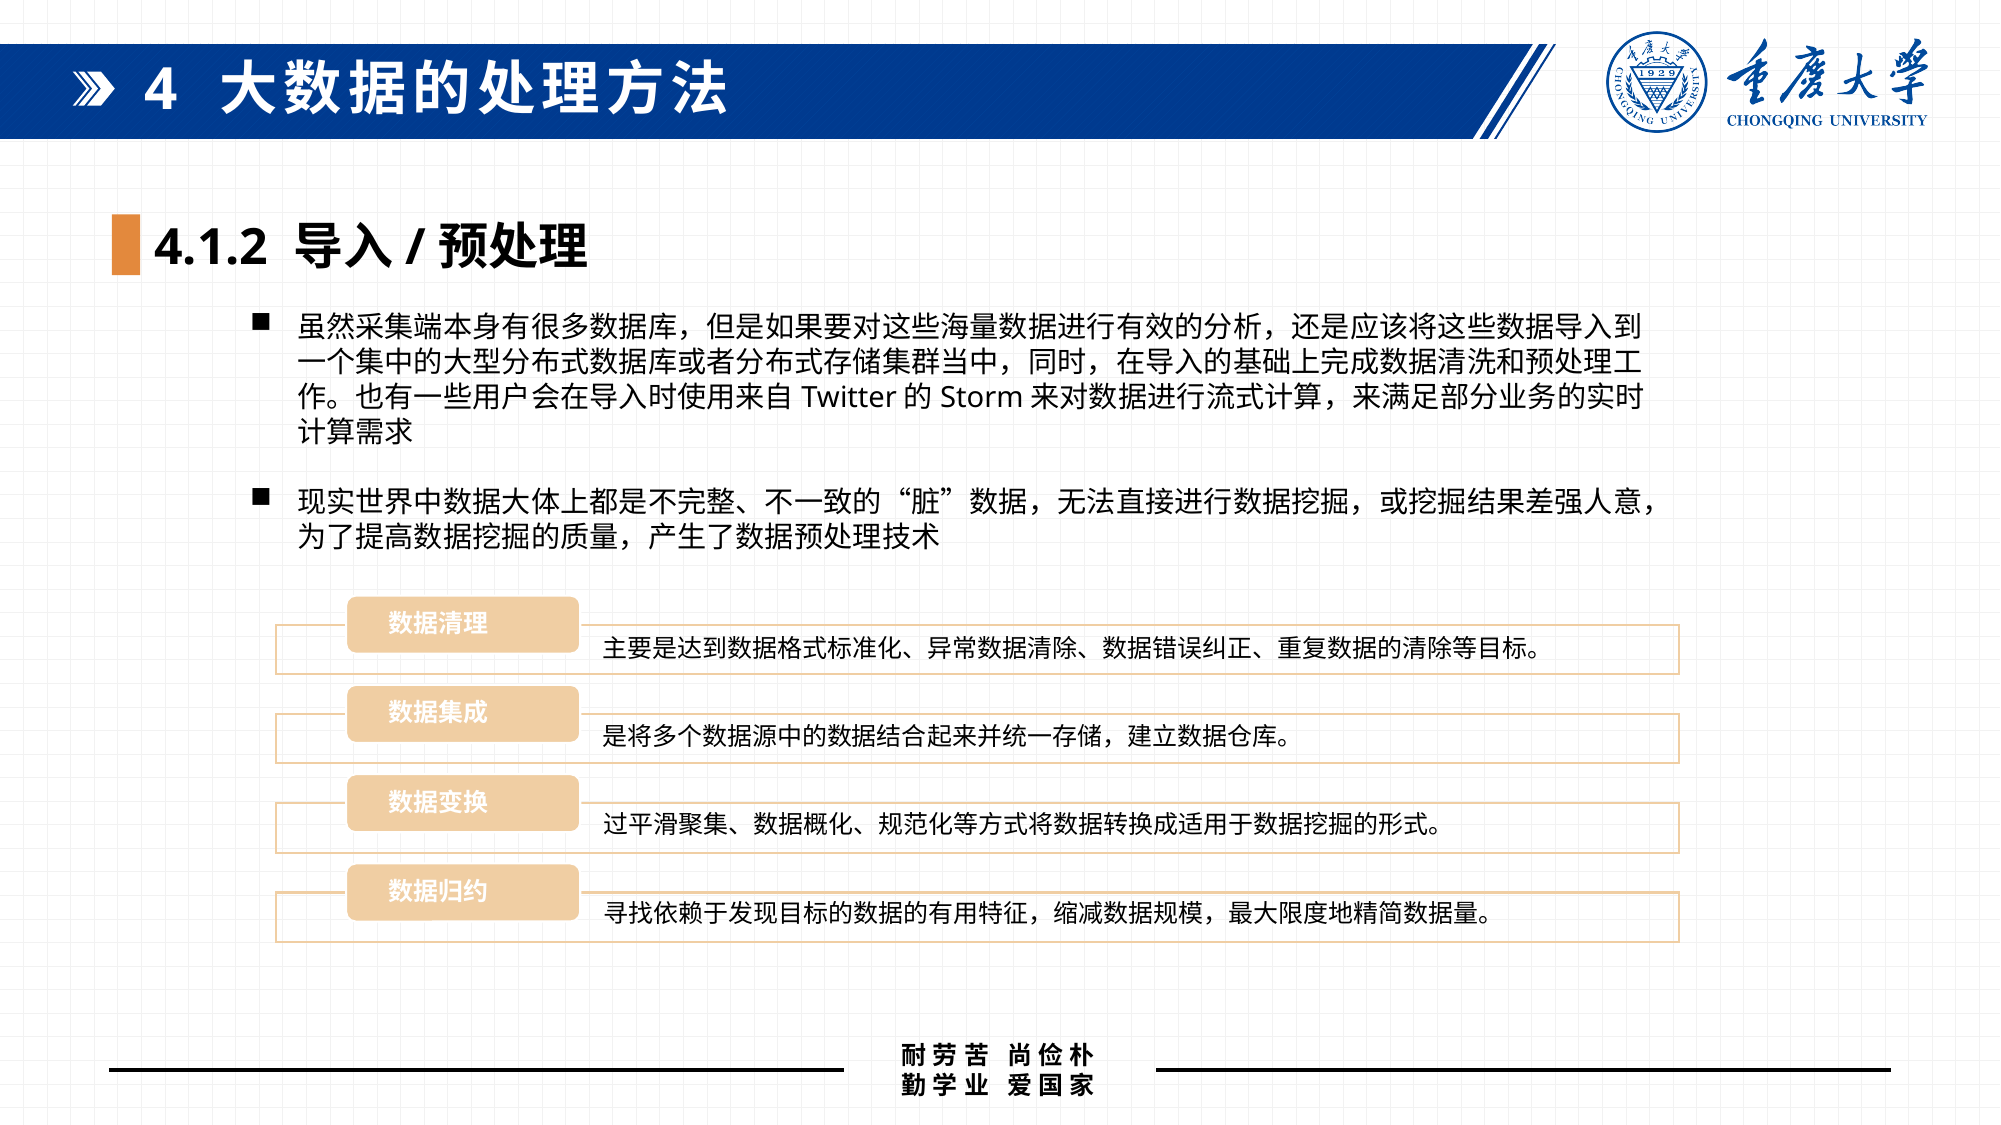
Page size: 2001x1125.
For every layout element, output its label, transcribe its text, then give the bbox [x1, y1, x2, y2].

picture [1606, 31, 1928, 133]
text_box 虽然采集端本身有很多数据库，但是如果要对这些海量数据进行有效的分析，还是应该将这些数据导入到一个集中的大型分布式数据库或者分布式存储集群当中，同时，在导入的基础上完成数据清洗和预处理工作。也有一些用户会在导入时使用来自Twitter的Storm来对数据进行流式计算，来满足部分业务的实时计算需求 现实世界中数据大体上都是不完整、不一致的“脏”数据，无法直接进行数据挖掘，或挖掘结果差强人意，为了提高数据挖掘的质量，产生了数据预处理技术 [235, 301, 1679, 561]
list 4.1.2 导入/预处理 [139, 213, 1891, 275]
list 4 大数据的处理方法 [108, 51, 1356, 136]
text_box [275, 593, 1679, 945]
